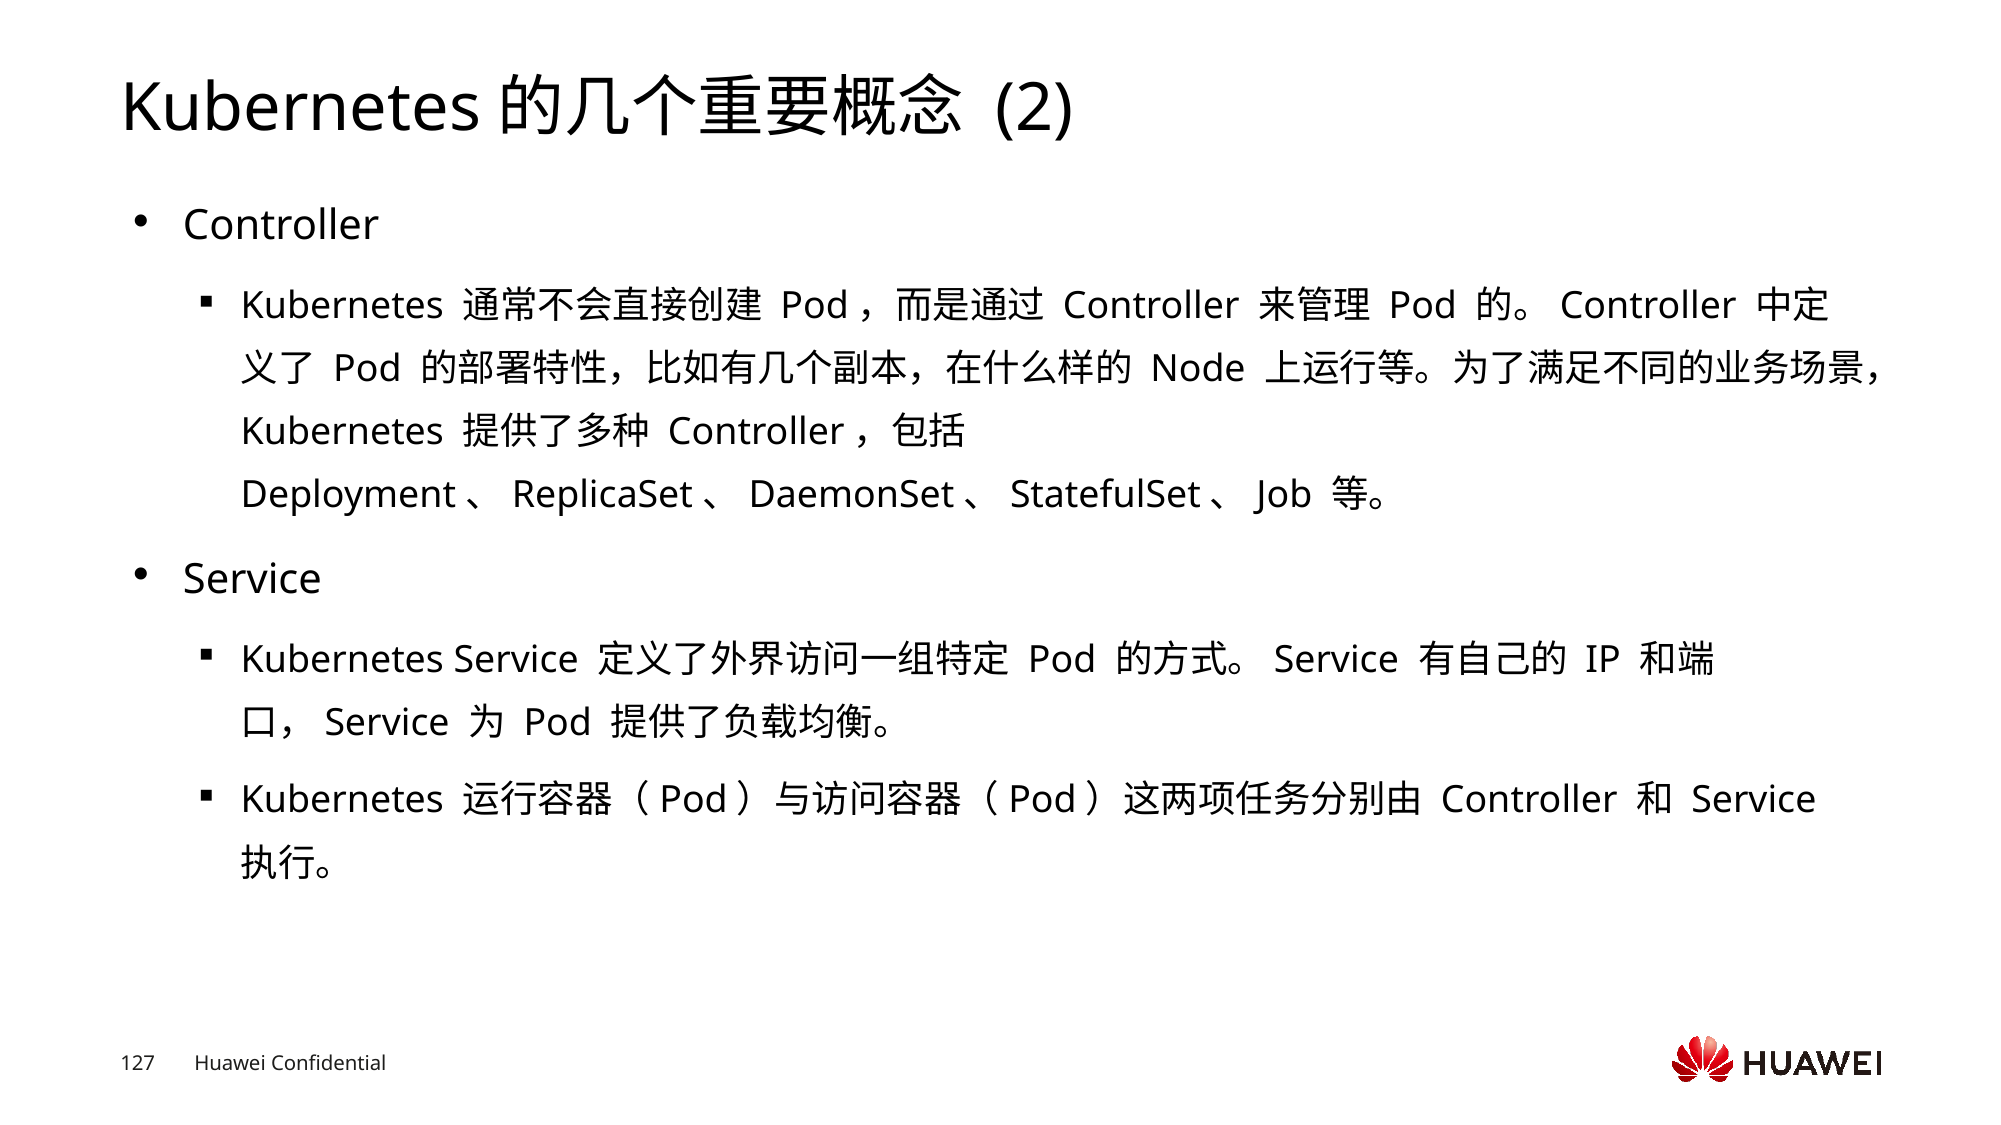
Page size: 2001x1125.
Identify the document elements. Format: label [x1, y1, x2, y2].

picture [1672, 1036, 1881, 1082]
title [120, 73, 1880, 154]
list [119, 171, 1881, 973]
